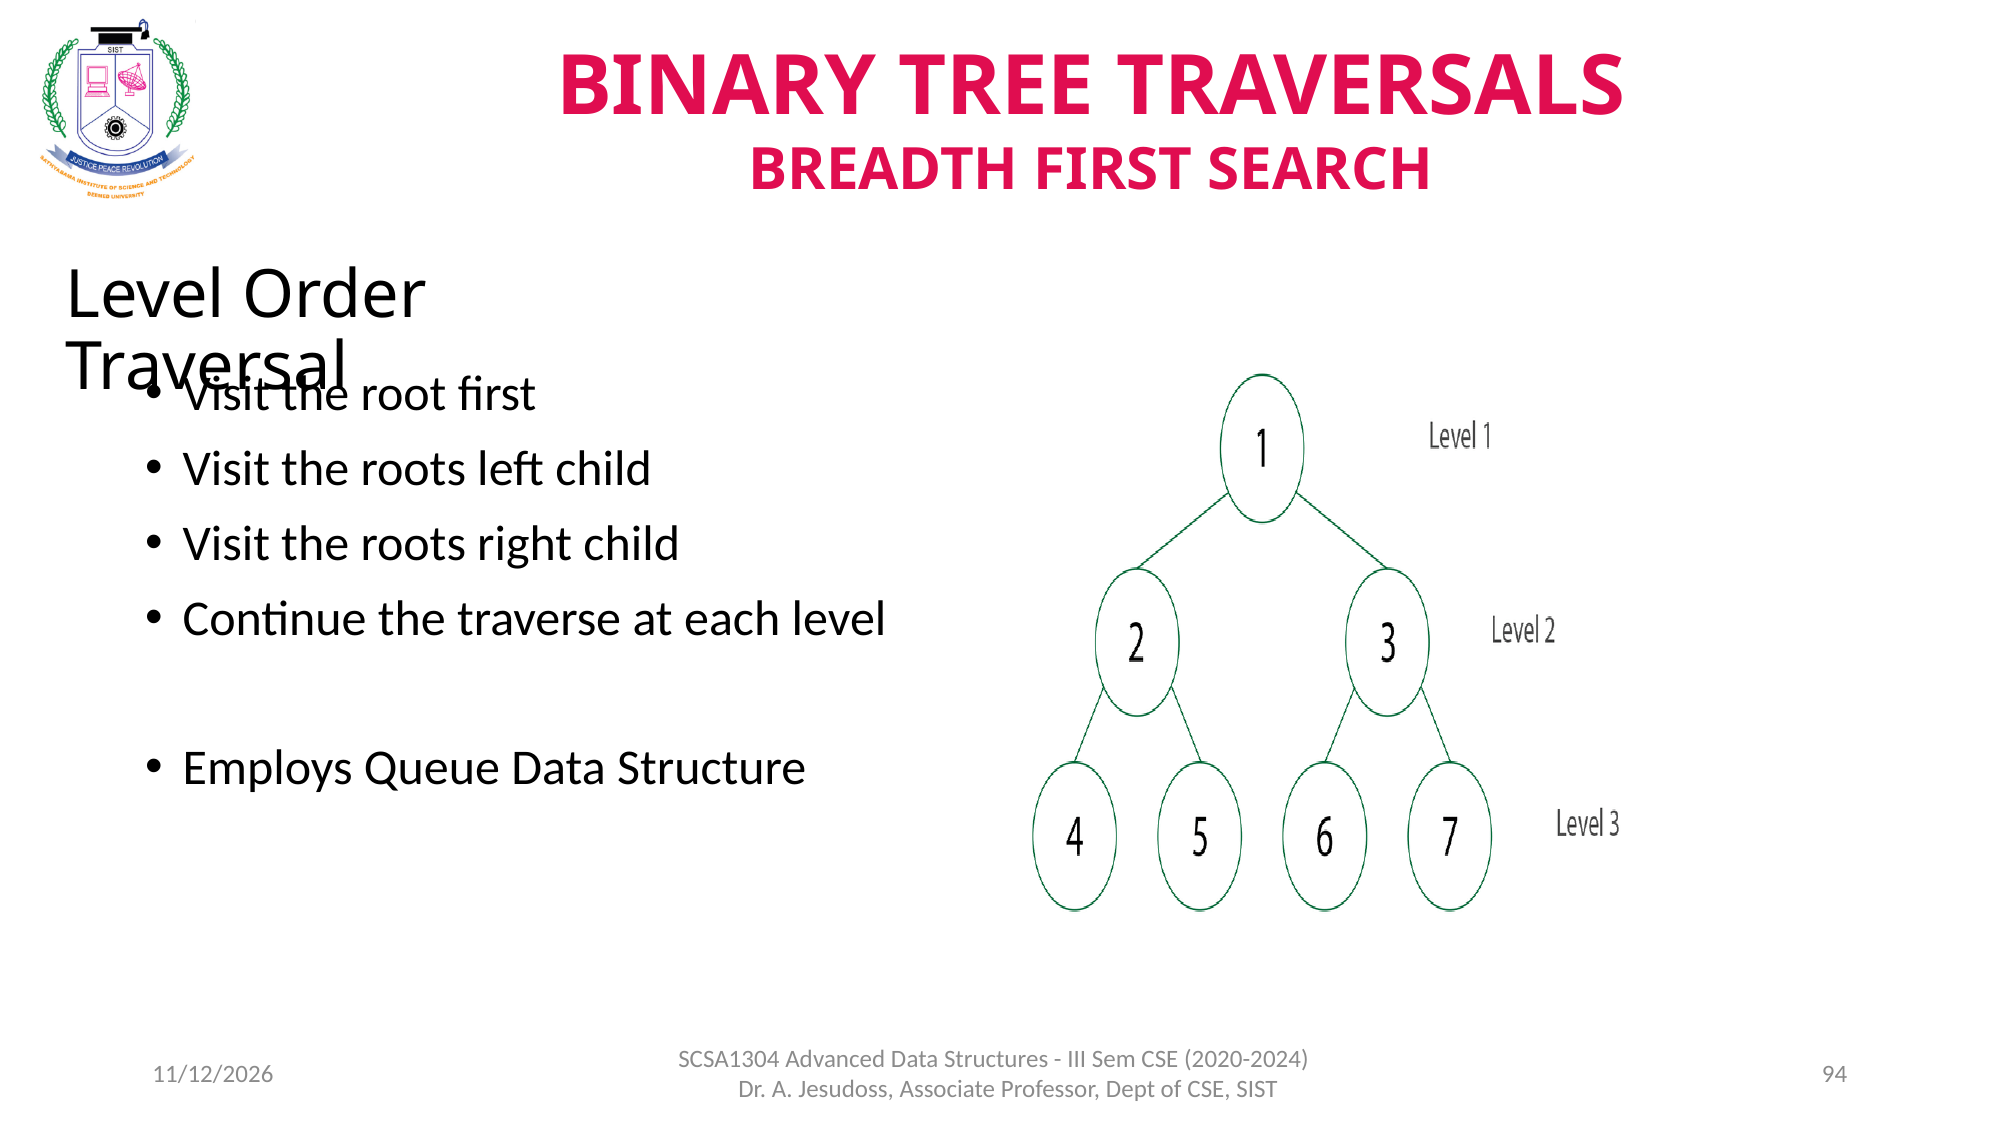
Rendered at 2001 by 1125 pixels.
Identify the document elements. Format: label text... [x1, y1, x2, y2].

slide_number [137, 1042, 588, 1103]
picture [28, 14, 196, 205]
slide_number 94 [1412, 1042, 1863, 1103]
text_box Visit the root first Visit the roots left child Visit the roots right child Continue the traverse at each level Employs Queue Data Structure [130, 360, 924, 1103]
text_box Level Order Traversal [50, 253, 726, 331]
footer SCSA1304 Advanced Data Structures - III Sem CSE (2020-2024) Dr. A. Jesudoss, Associate Professor, Dept of CSE, SIST [662, 1042, 1338, 1103]
text_box BINARY TREE TRAVERSALS BREADTH FIRST SEARCH [229, 23, 1974, 209]
picture [999, 311, 1660, 968]
